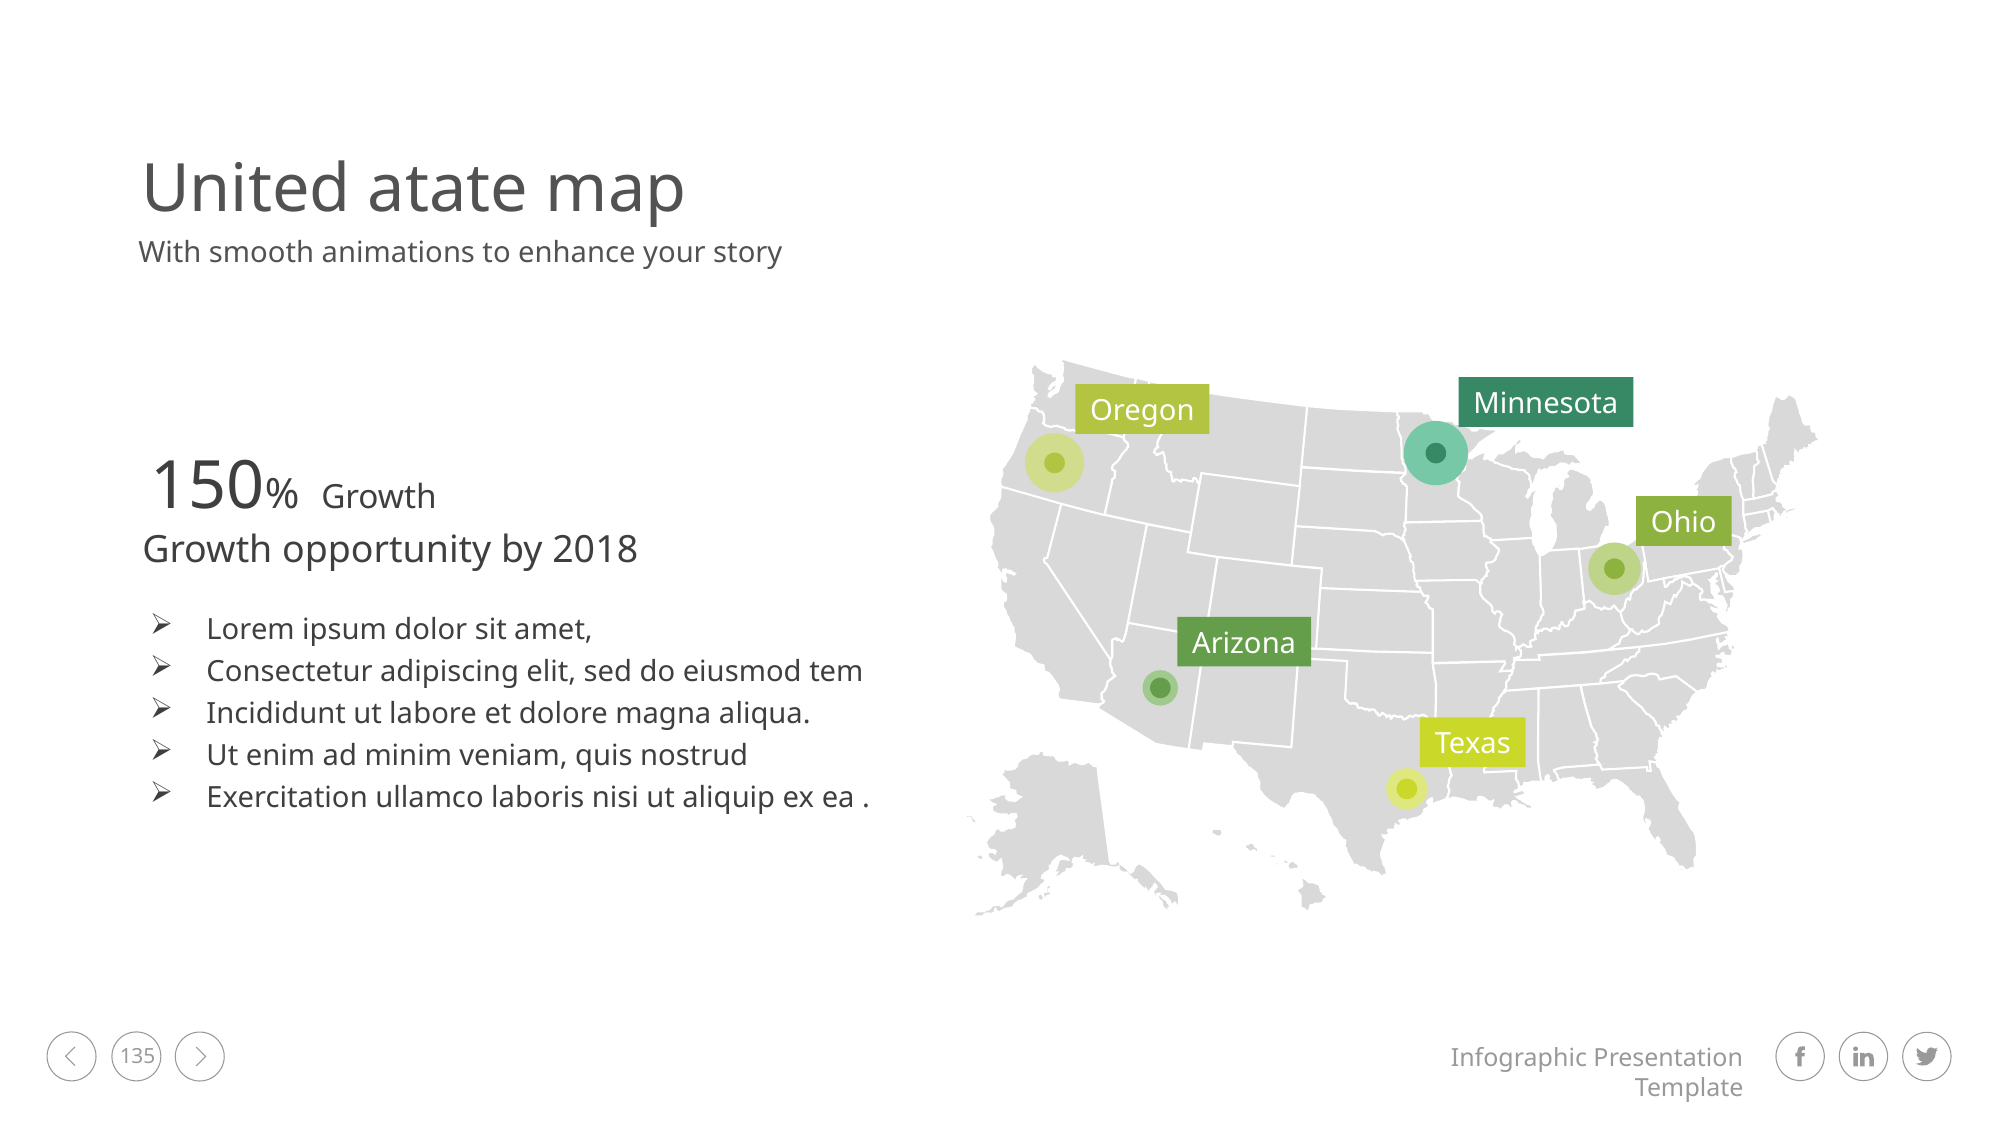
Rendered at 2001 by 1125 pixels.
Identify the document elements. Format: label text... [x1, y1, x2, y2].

slide_number 135 [88, 1026, 187, 1087]
text_box Lorem ipsum dolor sit amet, Consectetur adipiscing elit, sed do eiusmod tem Incididunt ut labore et dolore magna aliqua. Ut enim ad minim veniam, quis nostrud Exercitation ullamco laboris nisi ut aliquip ex ea . [135, 595, 965, 821]
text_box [965, 358, 1819, 917]
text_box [135, 416, 646, 578]
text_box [135, 137, 786, 276]
